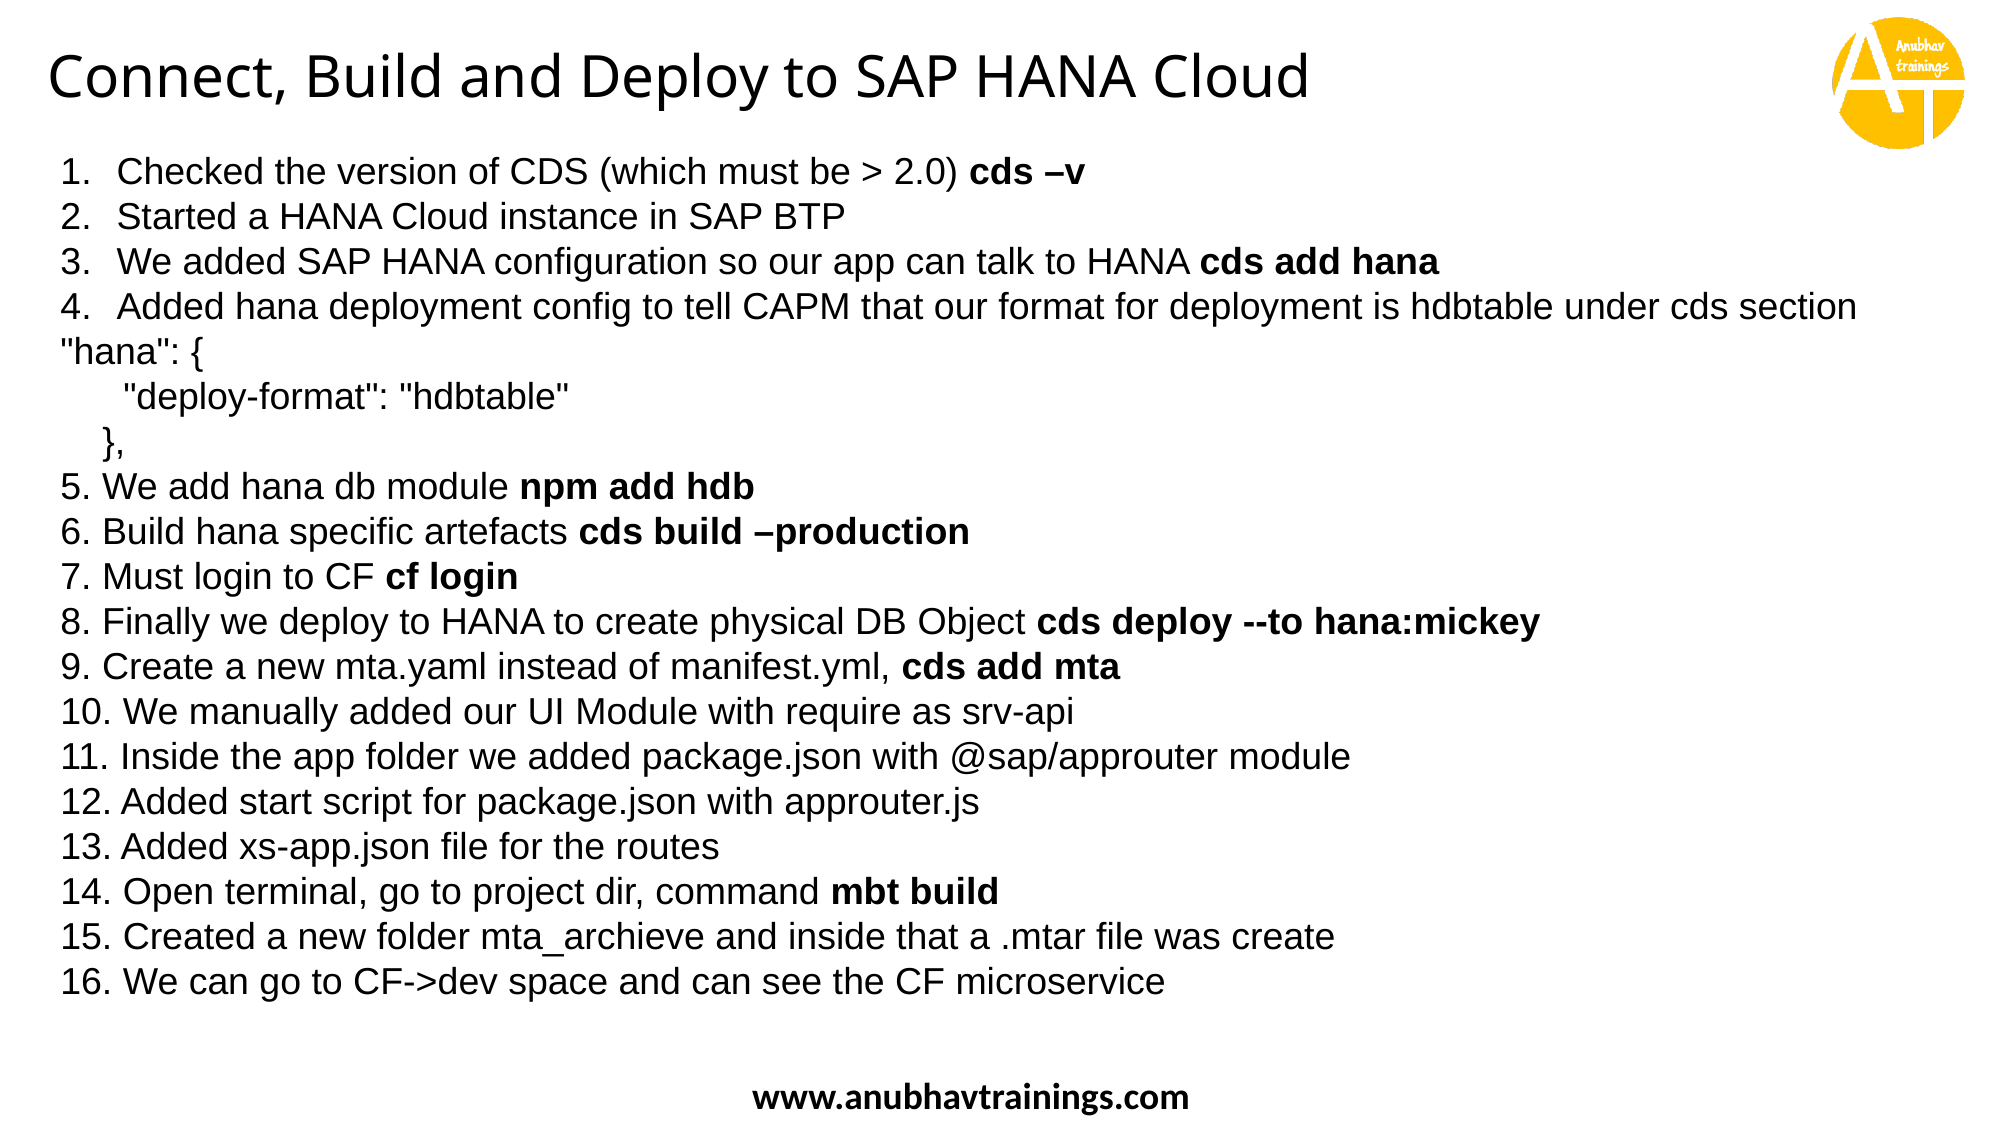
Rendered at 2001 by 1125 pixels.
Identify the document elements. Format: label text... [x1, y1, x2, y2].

text_box www.anubhavtrainings.com [737, 1064, 1320, 1125]
text_box Connect, Build and Deploy to SAP HANA Cloud [27, 15, 1819, 133]
text_box Checked the version of CDS (which must be > 2.0) cds –v Started a HANA Cloud instance in SAP BTP We added SAP HANA configuration so our app can talk to HANA cds add hana Added hana deployment config to tell CAPM that our format for deployment is hdbtable under cds section "hana": { "deploy-format": "hdbtable" }, 5. We add hana db module npm add hdb 6. Build hana specific artefacts cds build –production 7. Must login to CF cf login 8. Finally we deploy to HANA to create physical DB Object cds deploy --to hana:mickey 9. Create a new mta.yaml instead of manifest.yml, cds add mta 10. We manually added our UI Module with require as srv-api 11. Inside the app folder we added package.json with @sap/approuter module 12. Added start script for package.json with approuter.js 13. Added xs-app.json file for the routes 14. Open terminal, go to project dir, command mbt build 15. Created a new folder mta_archieve and inside that a .mtar file was create 16. We can go to CF->dev space and can see the CF microservice [45, 139, 2000, 1010]
picture [1819, 8, 1972, 160]
